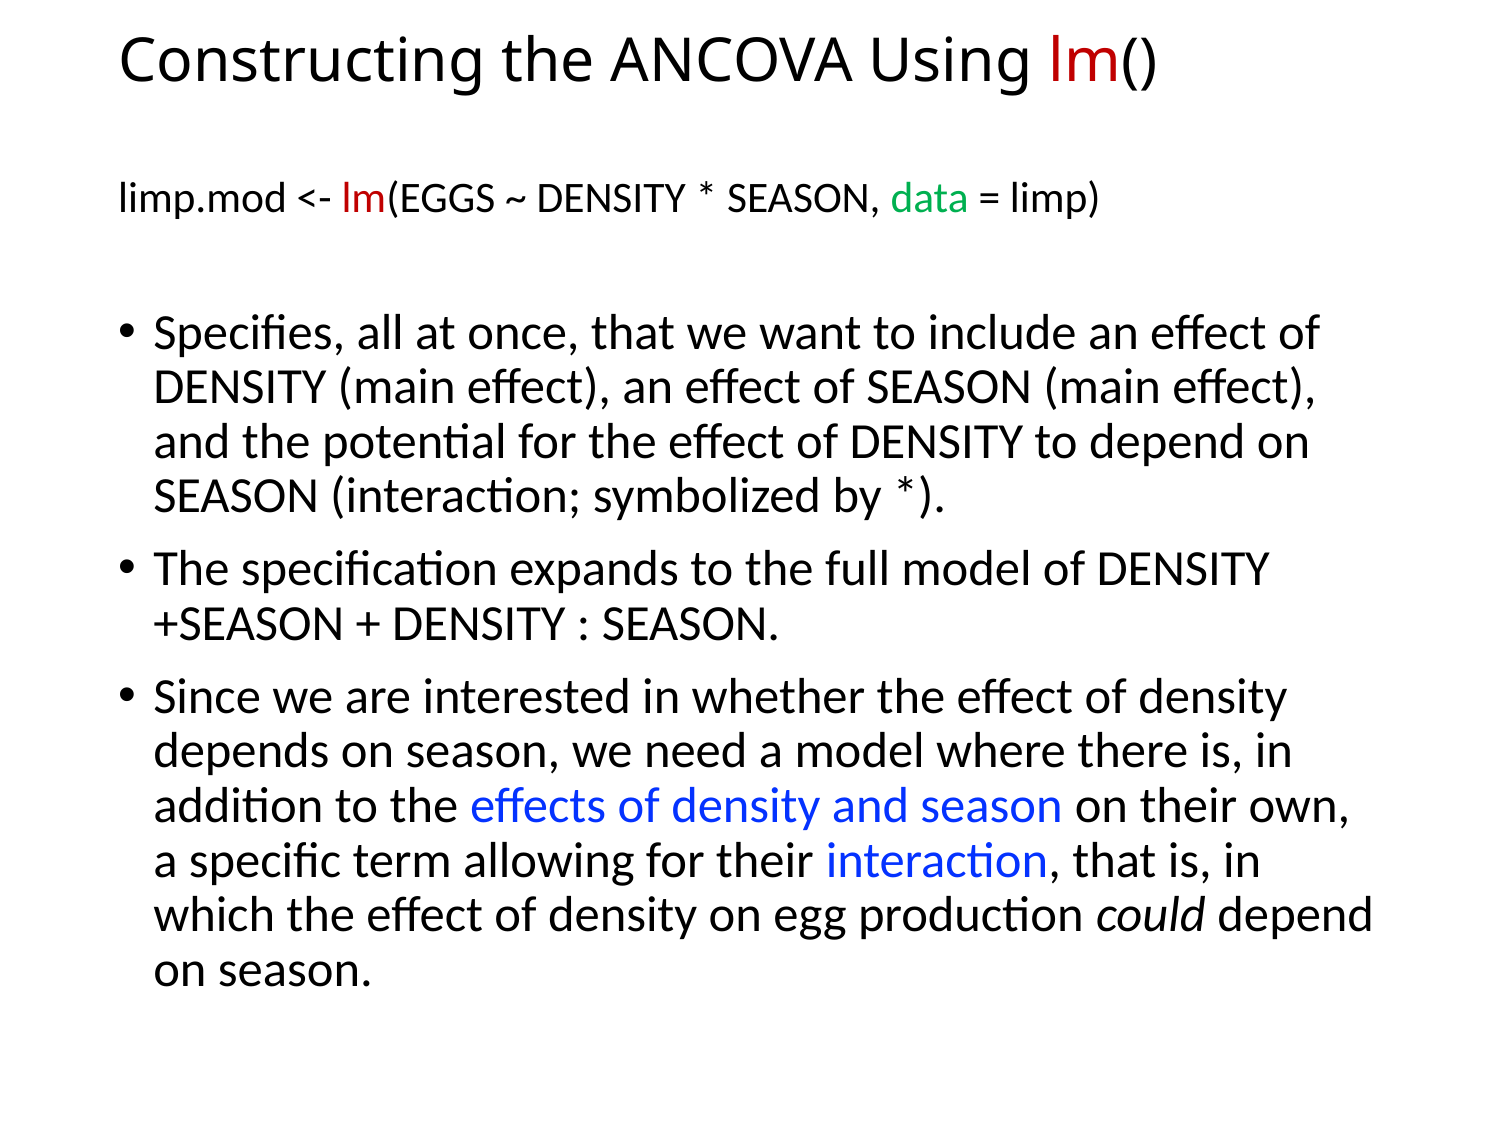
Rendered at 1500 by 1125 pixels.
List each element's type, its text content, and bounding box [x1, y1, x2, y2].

title Constructing the ANCOVA Using lm() [103, 0, 1397, 124]
list limp.mod <- lm(EGGS ~ DENSITY * SEASON, data = limp) Specifies, all at once, that we want to include an effect of DENSITY (main effect), an effect of SEASON (main effect), and the potential for the effect of DENSITY to depend on SEASON (interaction; symbolized by *). The specification expands to the full model of DENSITY +SEASON + DENSITY : SEASON. Since we are interested in whether the effect of density depends on season, we need a model where there is, in addition to the effects of density and season on their own, a specific term allowing for their interaction, that is, in which the effect of density on egg production could depend on season. [103, 167, 1397, 1014]
